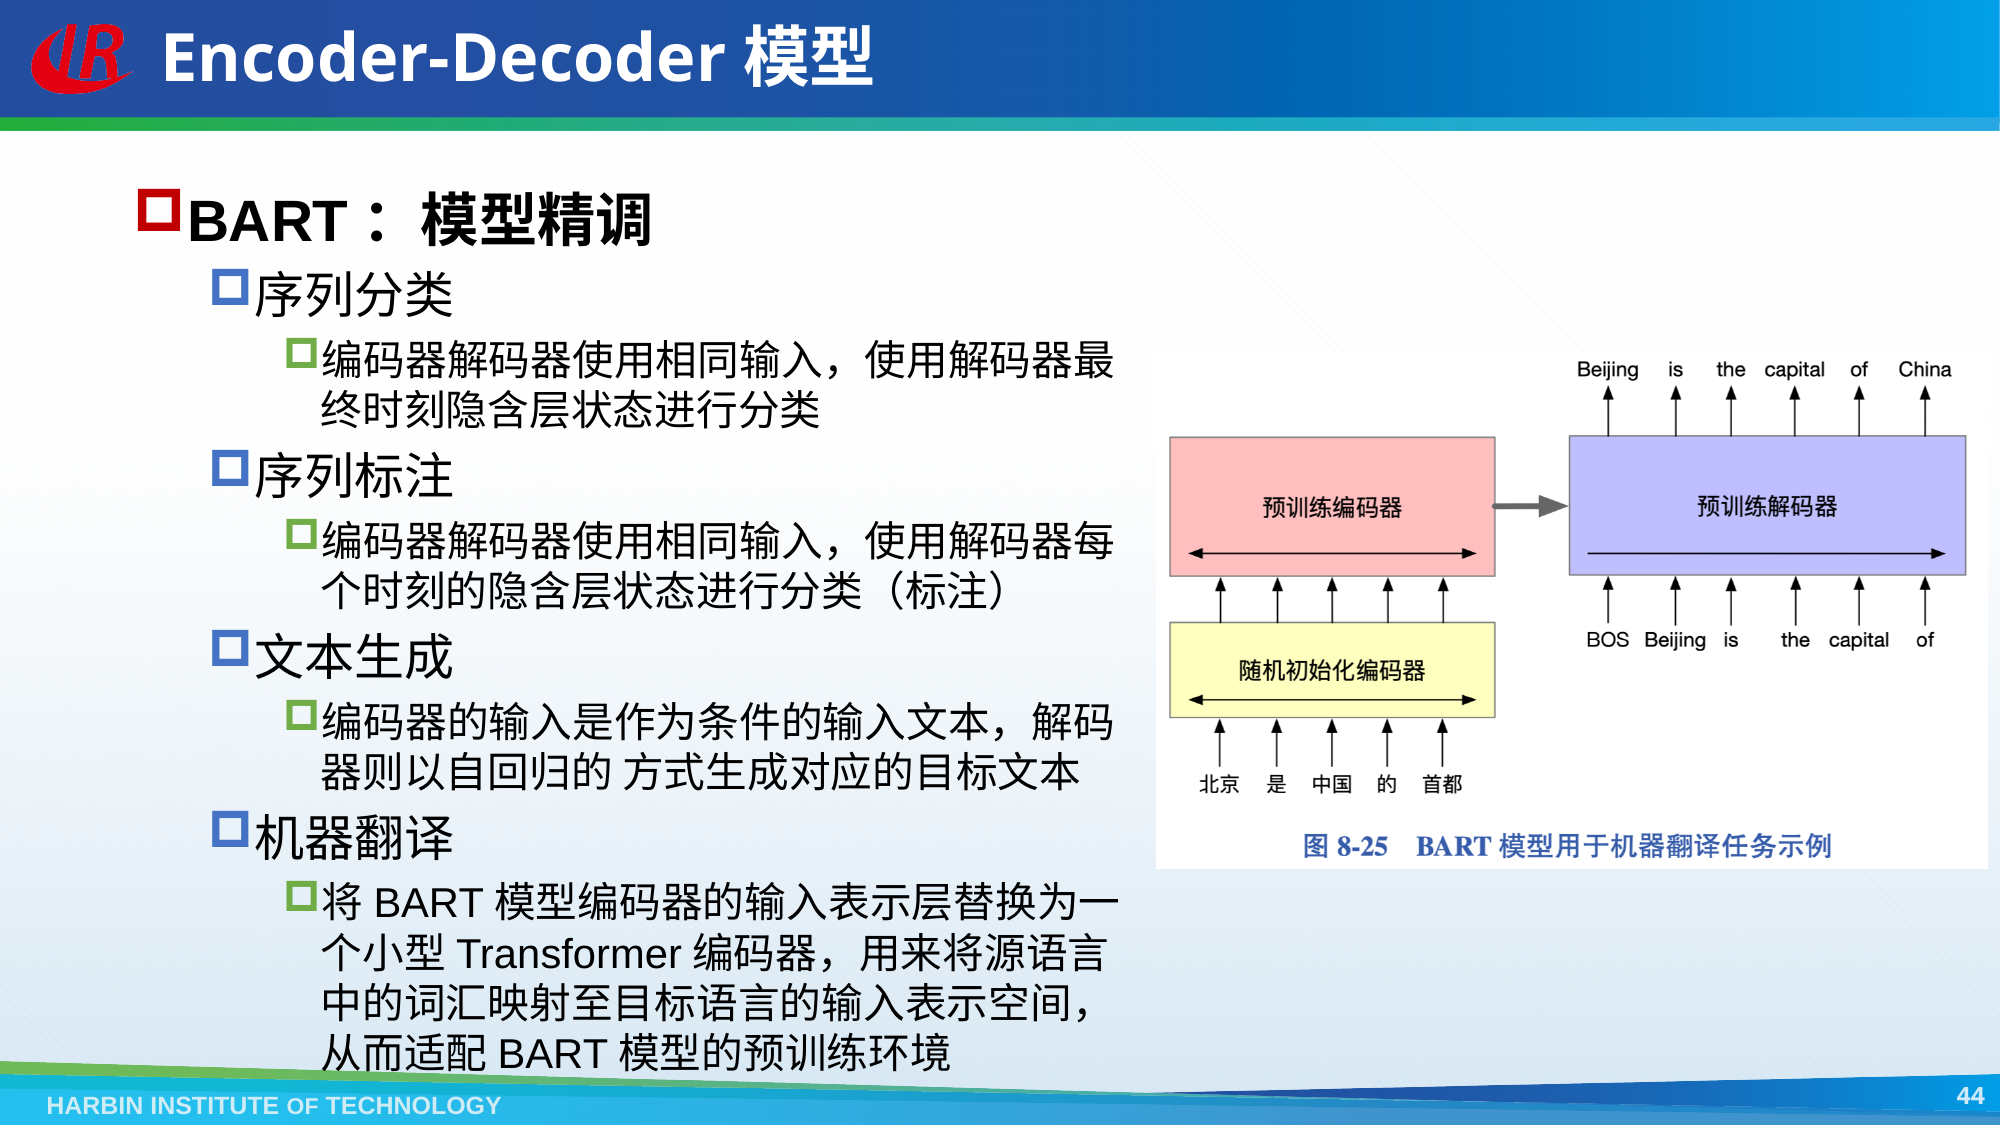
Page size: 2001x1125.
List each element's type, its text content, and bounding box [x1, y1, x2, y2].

picture [0, 0, 2000, 131]
title Encoder-Decoder模型 [145, 16, 1035, 96]
picture [1156, 352, 1988, 870]
slide_number 44 [1623, 1072, 2000, 1110]
picture [0, 1061, 2000, 1125]
list BART：模型精调 序列分类 编码器解码器使用相同输入，使用解码器最终时刻隐含层状态进行分类 序列标注 编码器解码器使用相同输入，使用解码器每个时刻的隐含层状态进行分类（标注） 文本生成 编码器的输入是作为条件的输入文本，解码器则以自回归的 方式生成对应的目标文本 机器翻译 将BART模型编码器的输入表示层替换为一个小型Transformer编码器，用来将源语言中的词汇映射至目标语言的输入表示空间，从而适配BART模型的预训练环境 [118, 175, 1166, 1047]
footer HARBIN INSTITUTE OF TECHNOLOGY [31, 1081, 843, 1125]
